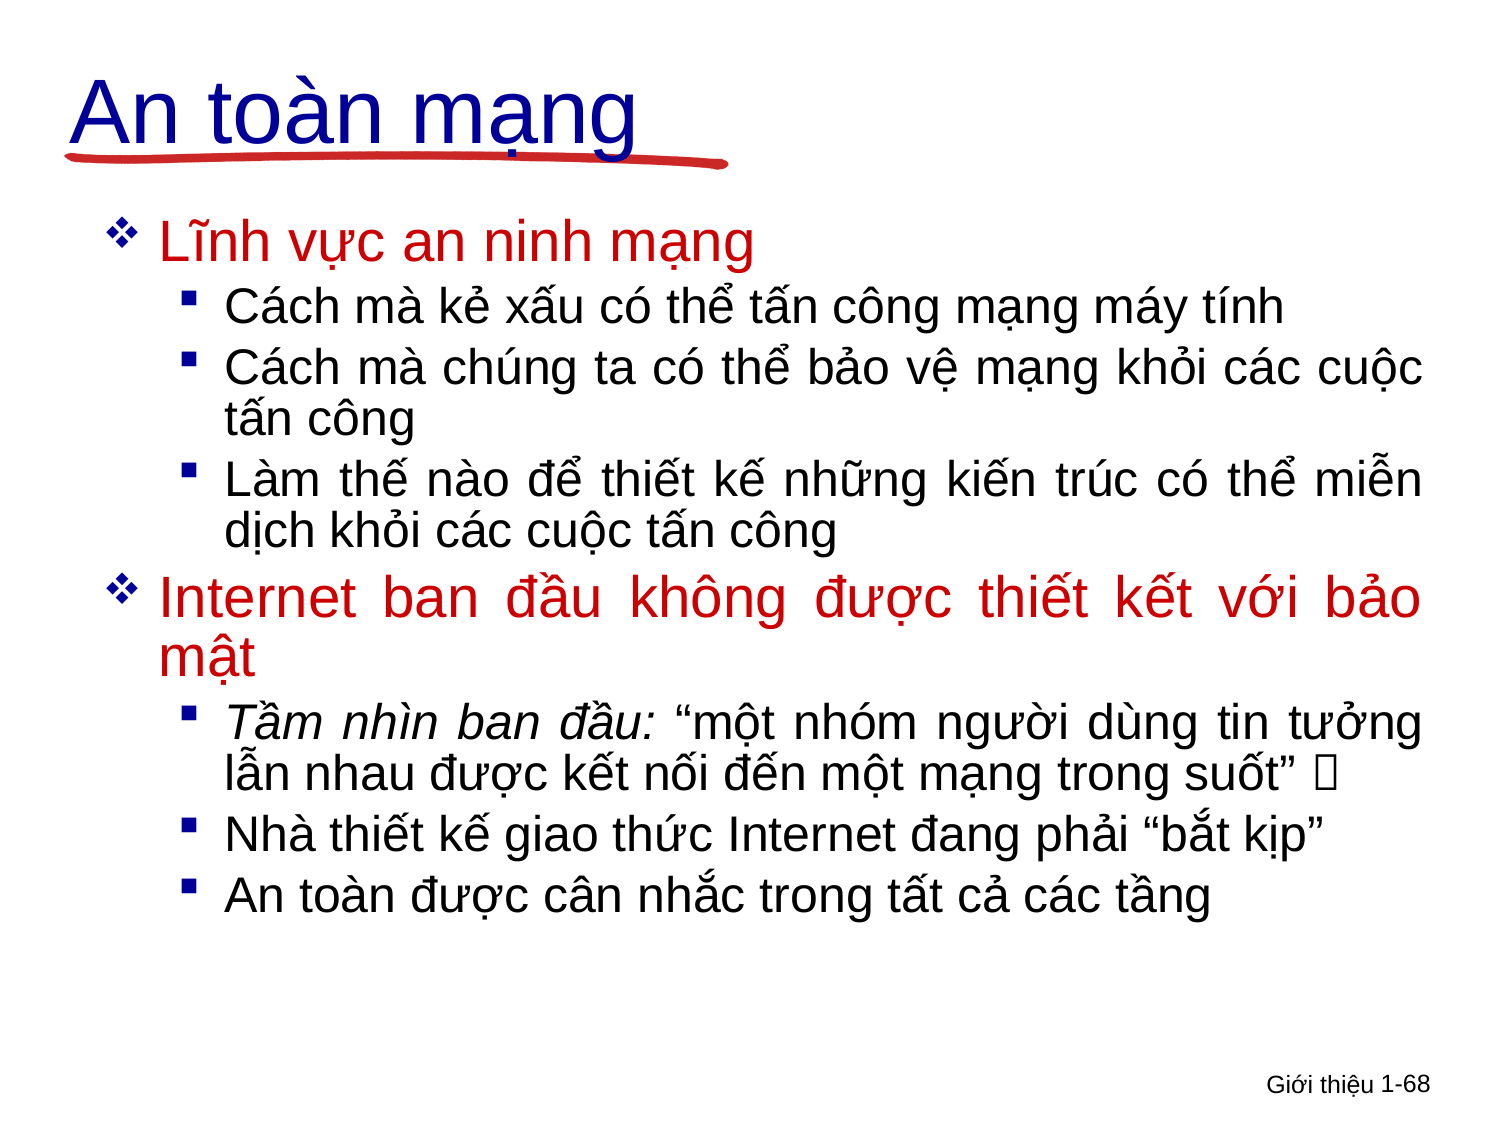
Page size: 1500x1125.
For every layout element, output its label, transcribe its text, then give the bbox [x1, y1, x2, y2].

picture [61, 146, 737, 175]
footer Giới thiệu [914, 1060, 1391, 1109]
slide_number 1-68 [1365, 1059, 1477, 1106]
title An toàn mạng [54, 12, 1330, 201]
list Lĩnh vực an ninh mạng Cách mà kẻ xấu có thể tấn công mạng máy tính Cách mà chúng ta có thể bảo vệ mạng khỏi các cuộc tấn công Làm thế nào để thiết kế những kiến trúc có thể miễn dịch khỏi các cuộc tấn công Internet ban đầu không được thiết kết với bảo mật Tầm nhìn ban đầu: “một nhóm người dùng tin tưởng lẫn nhau được kết nối đến một mạng trong suốt”  Nhà thiết kế giao thức Internet đang phải “bắt kịp” An toàn được cân nhắc trong tất cả các tầng [87, 206, 1439, 1047]
